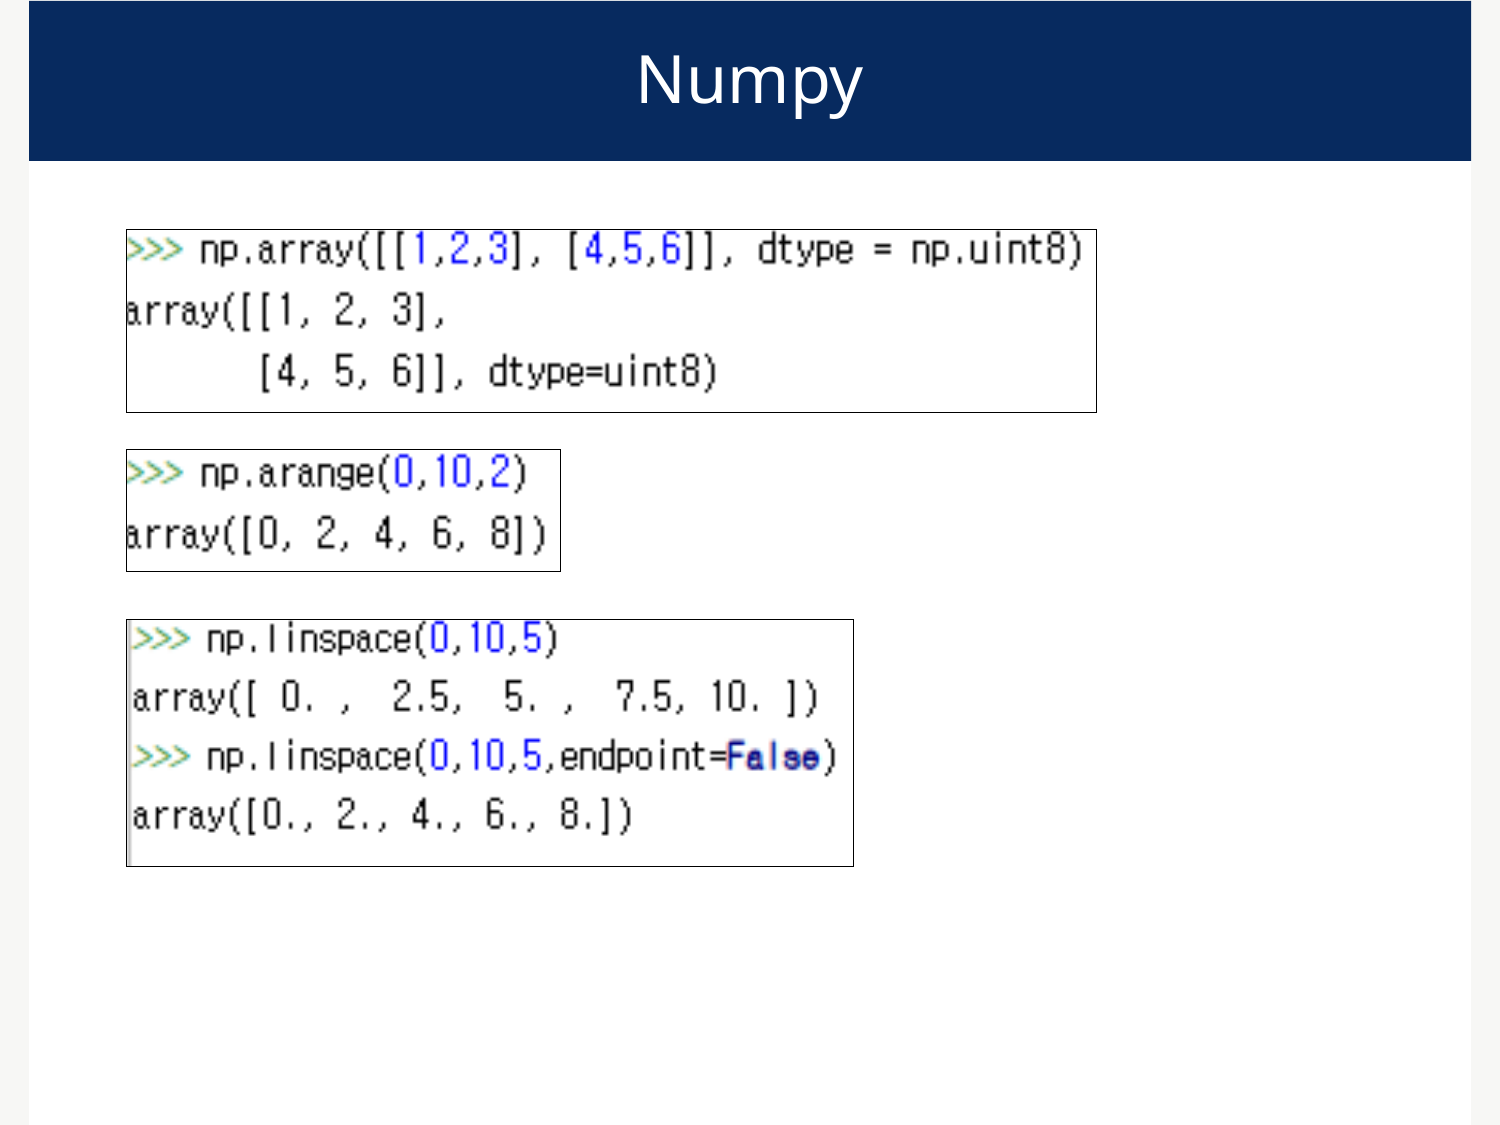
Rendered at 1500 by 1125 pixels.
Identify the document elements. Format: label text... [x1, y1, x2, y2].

title Numpy [70, 31, 1430, 132]
picture [126, 449, 561, 572]
picture [126, 619, 854, 867]
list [126, 229, 1097, 413]
